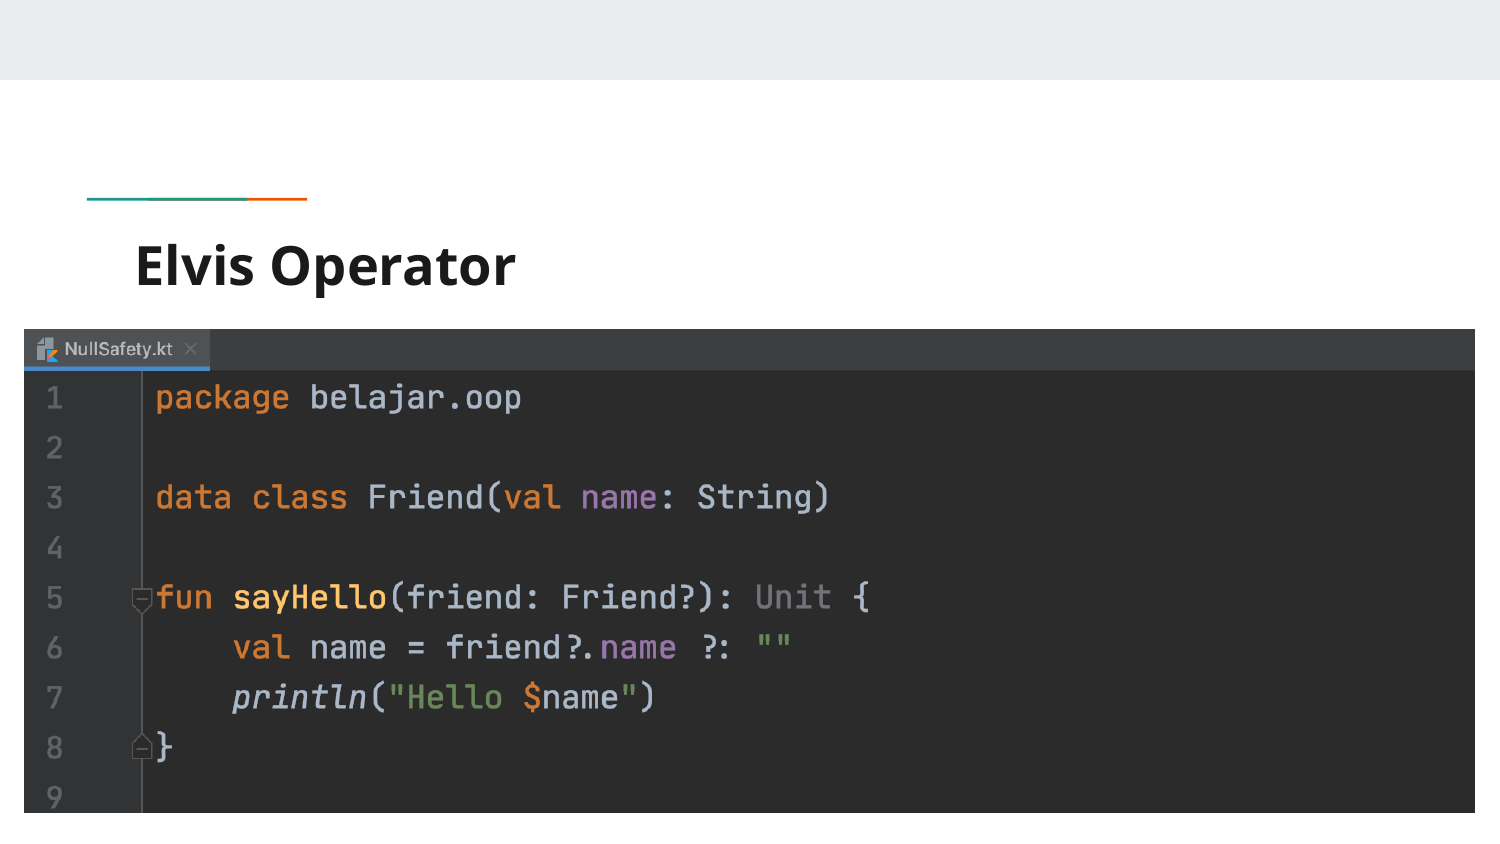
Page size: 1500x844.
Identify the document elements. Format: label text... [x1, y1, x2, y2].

title Elvis Operator [119, 216, 1381, 305]
picture [24, 328, 1476, 813]
